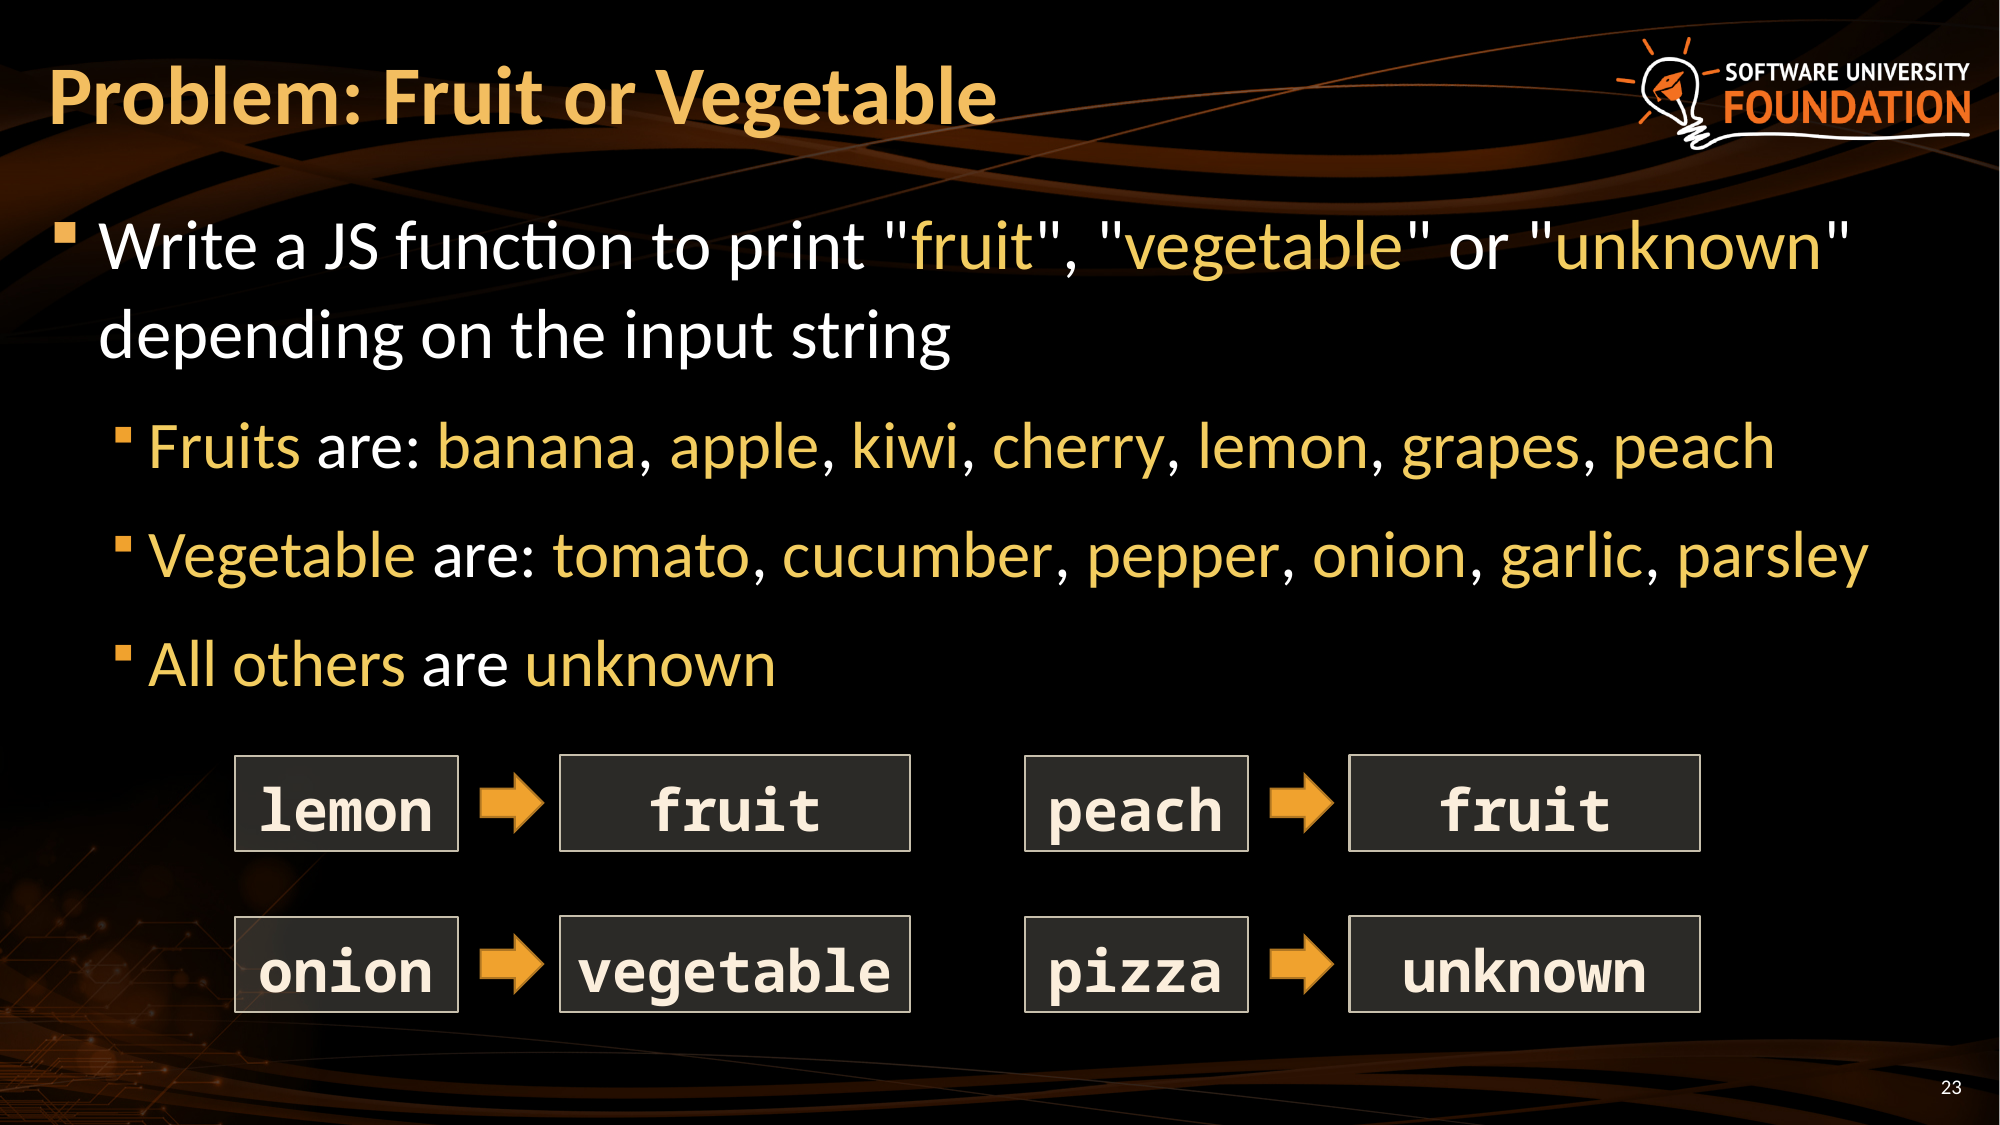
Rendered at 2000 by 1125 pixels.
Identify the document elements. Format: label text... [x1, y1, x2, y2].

text_box peach [1024, 755, 1248, 851]
text_box [479, 771, 545, 834]
text_box fruit [559, 754, 910, 852]
text_box fruit [1349, 754, 1700, 852]
picture [0, 0, 2000, 1125]
text_box [479, 933, 545, 995]
text_box onion [234, 916, 458, 1012]
text_box pizza [1024, 916, 1248, 1012]
text_box [1269, 933, 1335, 995]
list Write a JS function to print "fruit", "vegetable" or "unknown" depending on the input string Fruits are: banana, apple, kiwi, cherry, lemon, grapes, peach Vegetable are: tomato, cucumber, pepper, onion, garlic, parsley All others are unknown [31, 188, 1968, 1103]
text_box unknown [1349, 916, 1700, 1013]
text_box lemon [234, 755, 458, 851]
title Problem: Fruit or Vegetable [30, 6, 1602, 189]
text_box [1269, 771, 1335, 834]
text_box vegetable [559, 916, 910, 1013]
